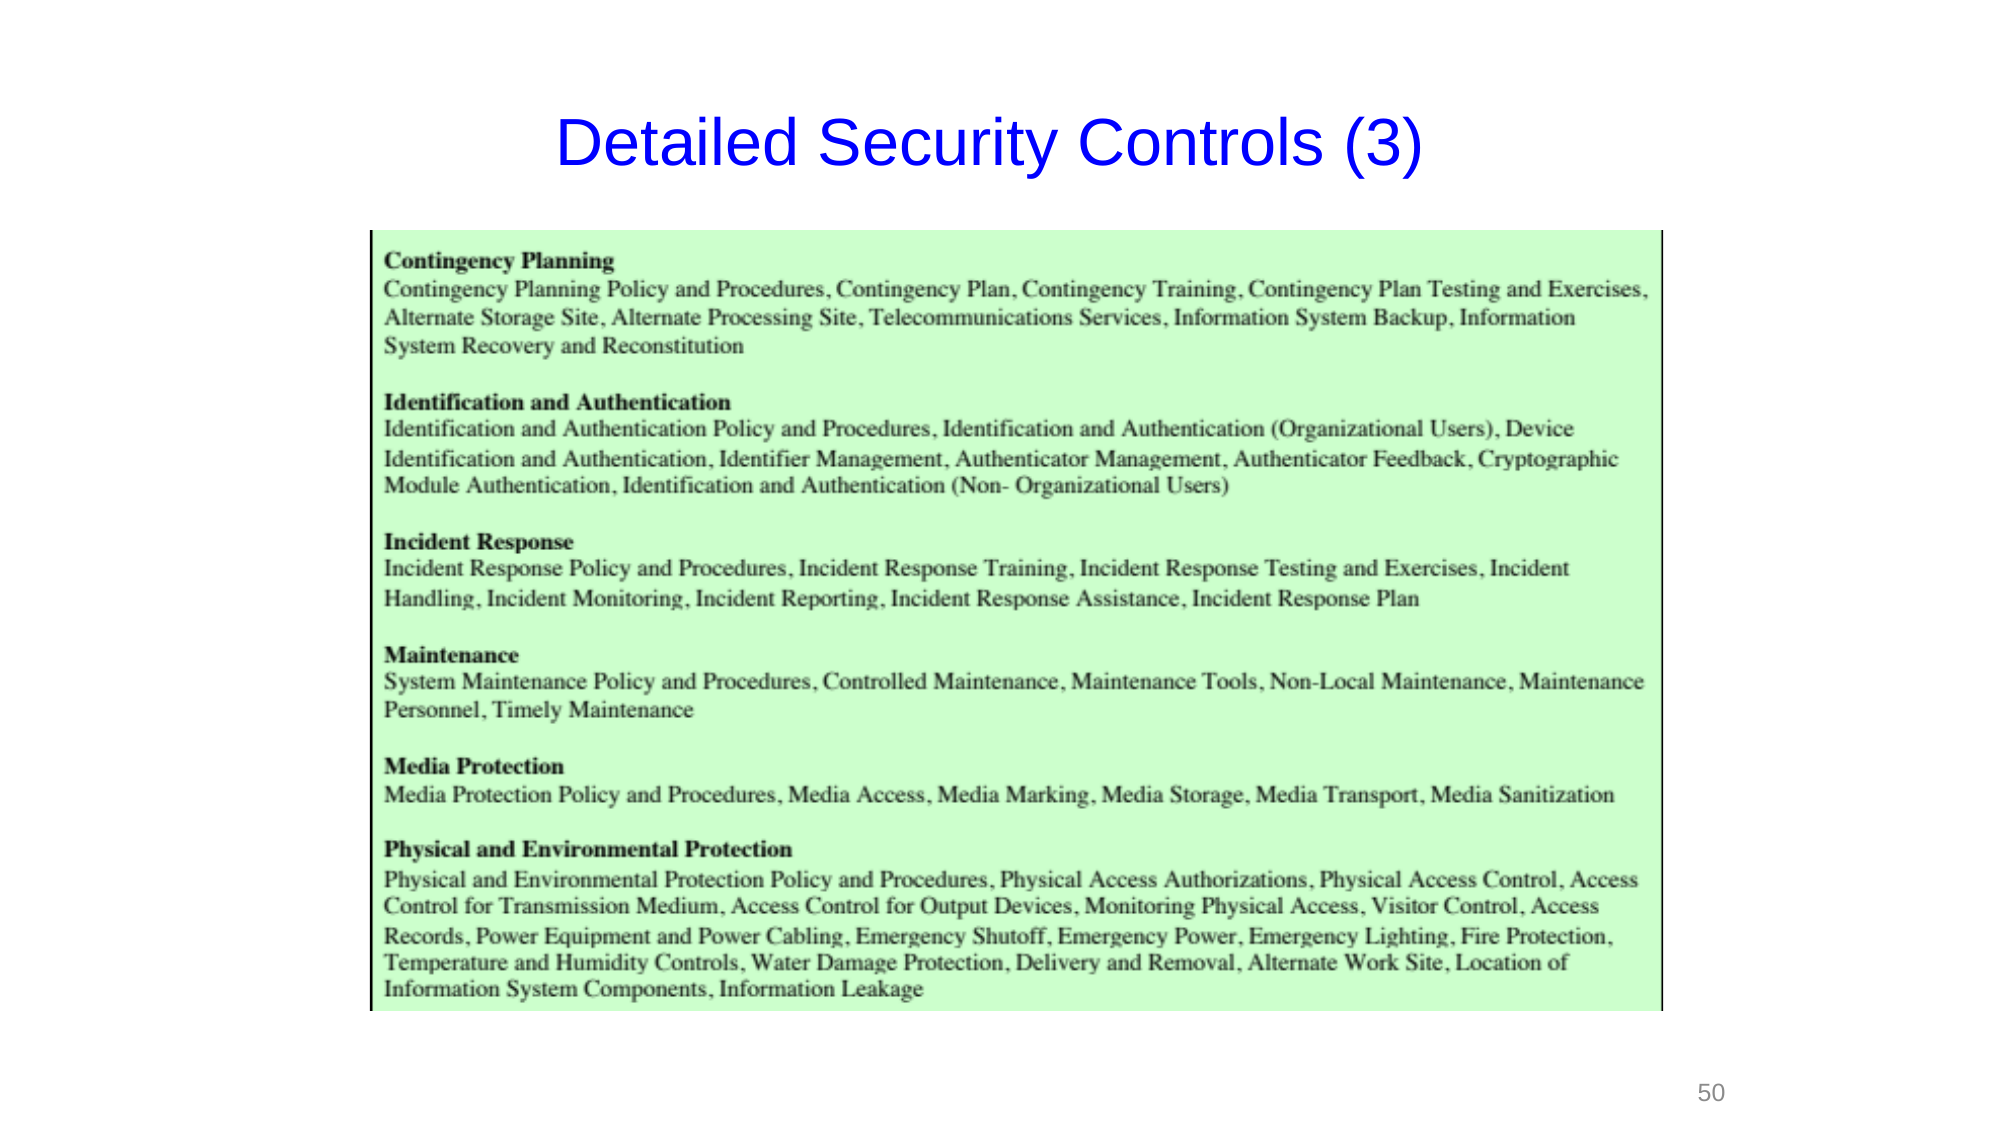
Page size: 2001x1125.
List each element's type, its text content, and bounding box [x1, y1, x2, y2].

picture [369, 229, 1664, 1011]
slide_number 50 [1638, 1080, 1741, 1103]
title Detailed Security Controls (3) [99, 45, 1900, 233]
